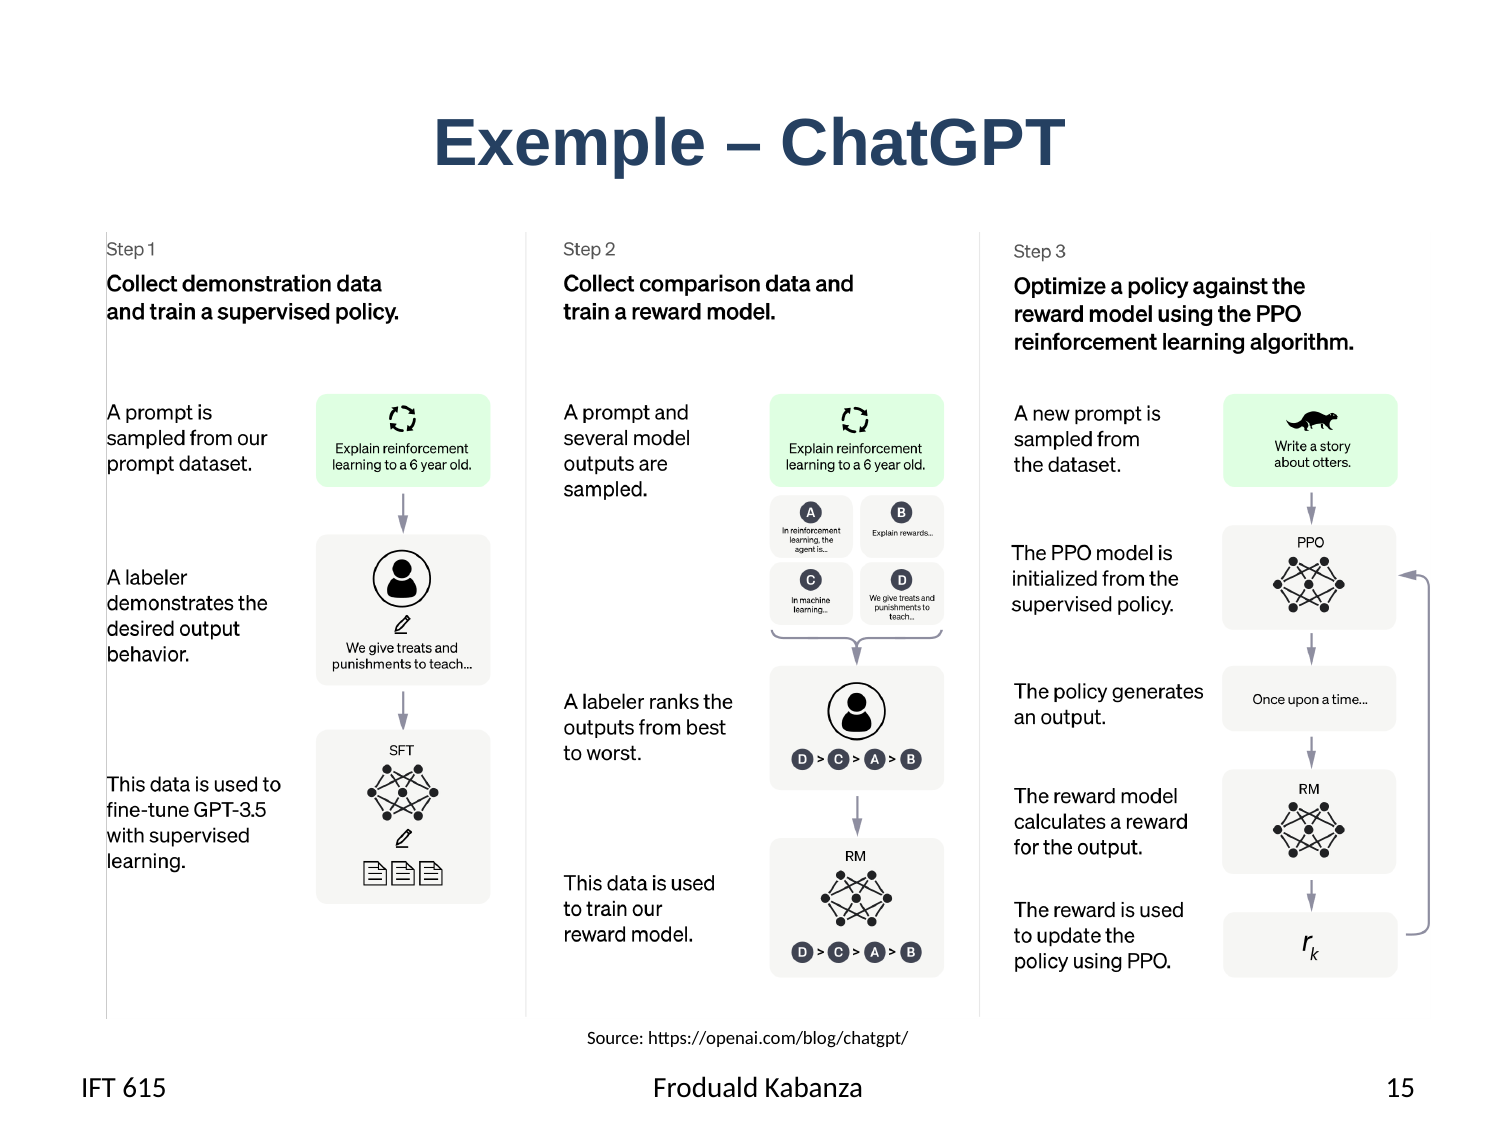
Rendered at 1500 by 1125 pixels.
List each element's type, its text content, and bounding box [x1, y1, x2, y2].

slide_number 15 [1080, 1056, 1431, 1117]
title Exemple – ChatGPT [75, 45, 1425, 233]
footer Froduald Kabanza [520, 1056, 996, 1117]
picture [105, 232, 1431, 1020]
text_box Source: https://openai.com/blog/chatgpt/ [572, 1029, 928, 1056]
slide_number IFT 615 [66, 1056, 356, 1117]
